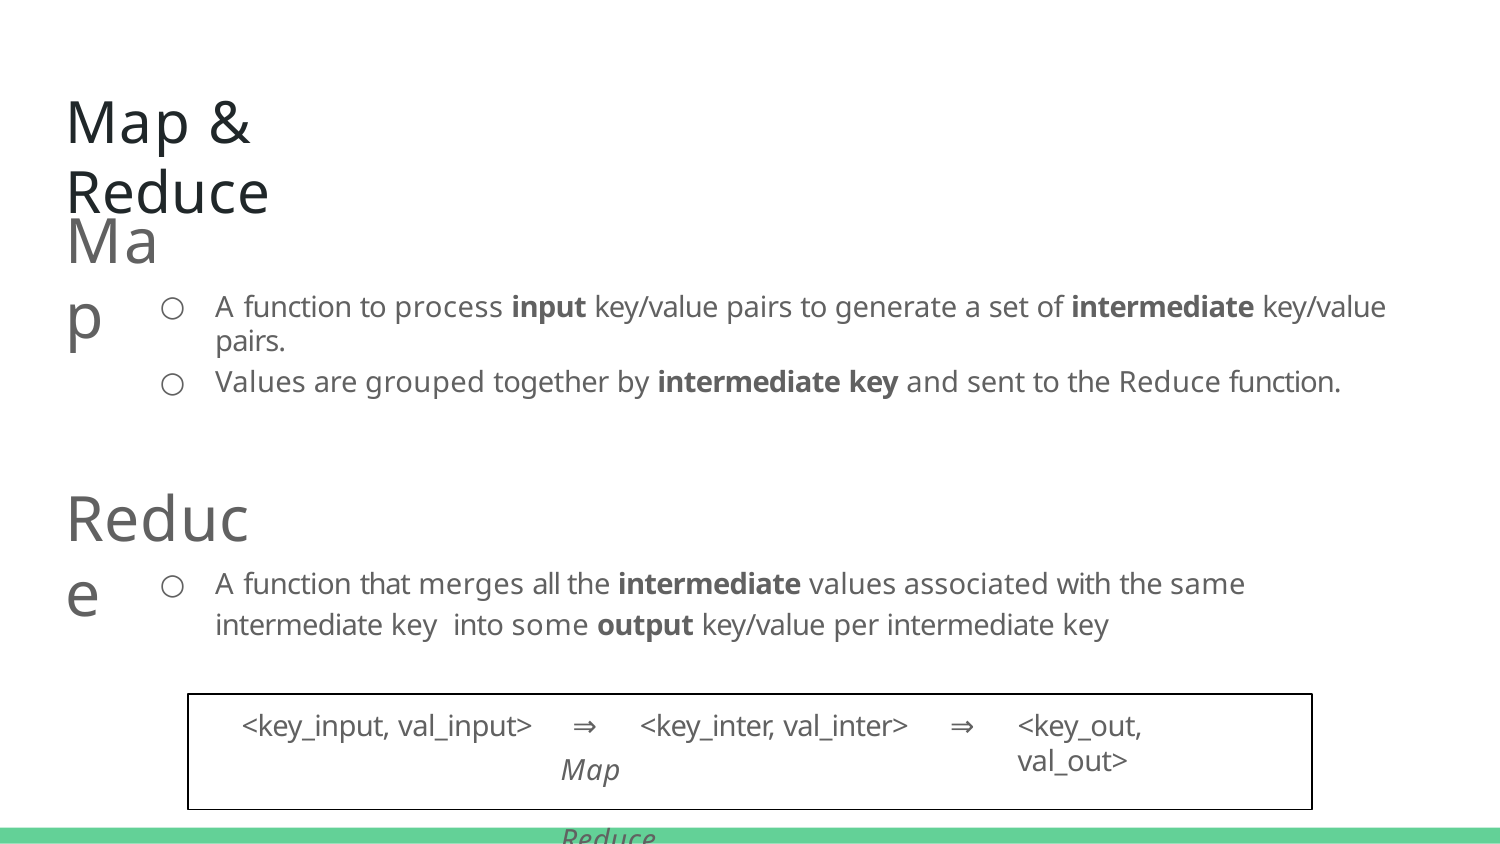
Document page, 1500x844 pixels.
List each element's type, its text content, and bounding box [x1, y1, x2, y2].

text_box Map [63, 198, 187, 351]
text_box <key_input, val_input> ⇒ <key_inter, val_inter> ⇒ Map Reduce [241, 695, 1015, 844]
text_box Reduce [63, 476, 277, 629]
text_box A function to process input key/value pairs to generate a set of intermediate key/value pairs. Values are grouped together by intermediate key and sent to the Reduce function. [158, 280, 1403, 399]
text_box A function that merges all the intermediate values associated with the same intermediate key into some output key/value per intermediate key [157, 558, 1409, 642]
title Map & Reduce [63, 82, 442, 226]
text_box [187, 694, 1312, 810]
text_box <key_out, val_out> [1017, 705, 1261, 777]
